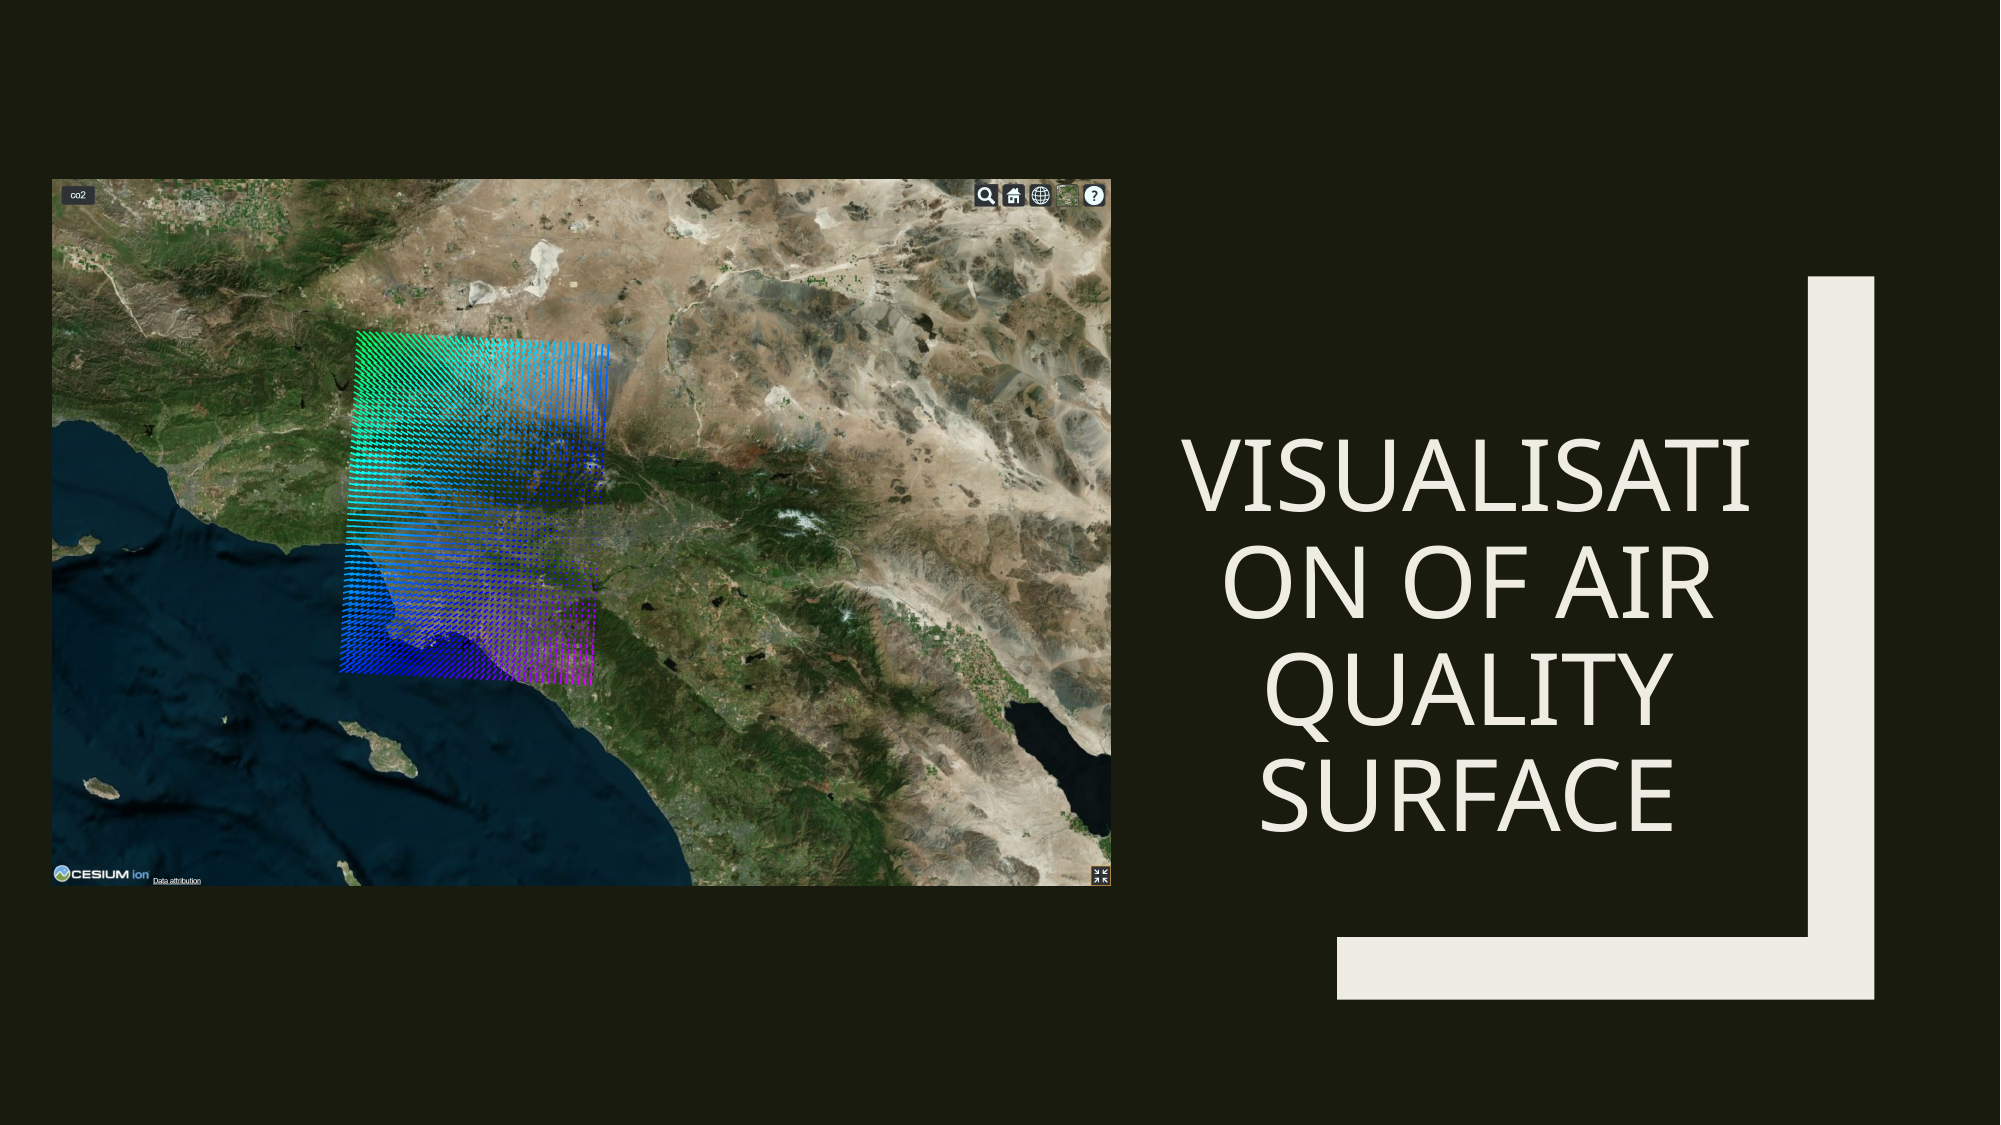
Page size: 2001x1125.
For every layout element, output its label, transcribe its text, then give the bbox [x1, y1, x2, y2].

title Visualisation of air quality surface [1131, 392, 1805, 861]
picture [52, 179, 1111, 886]
